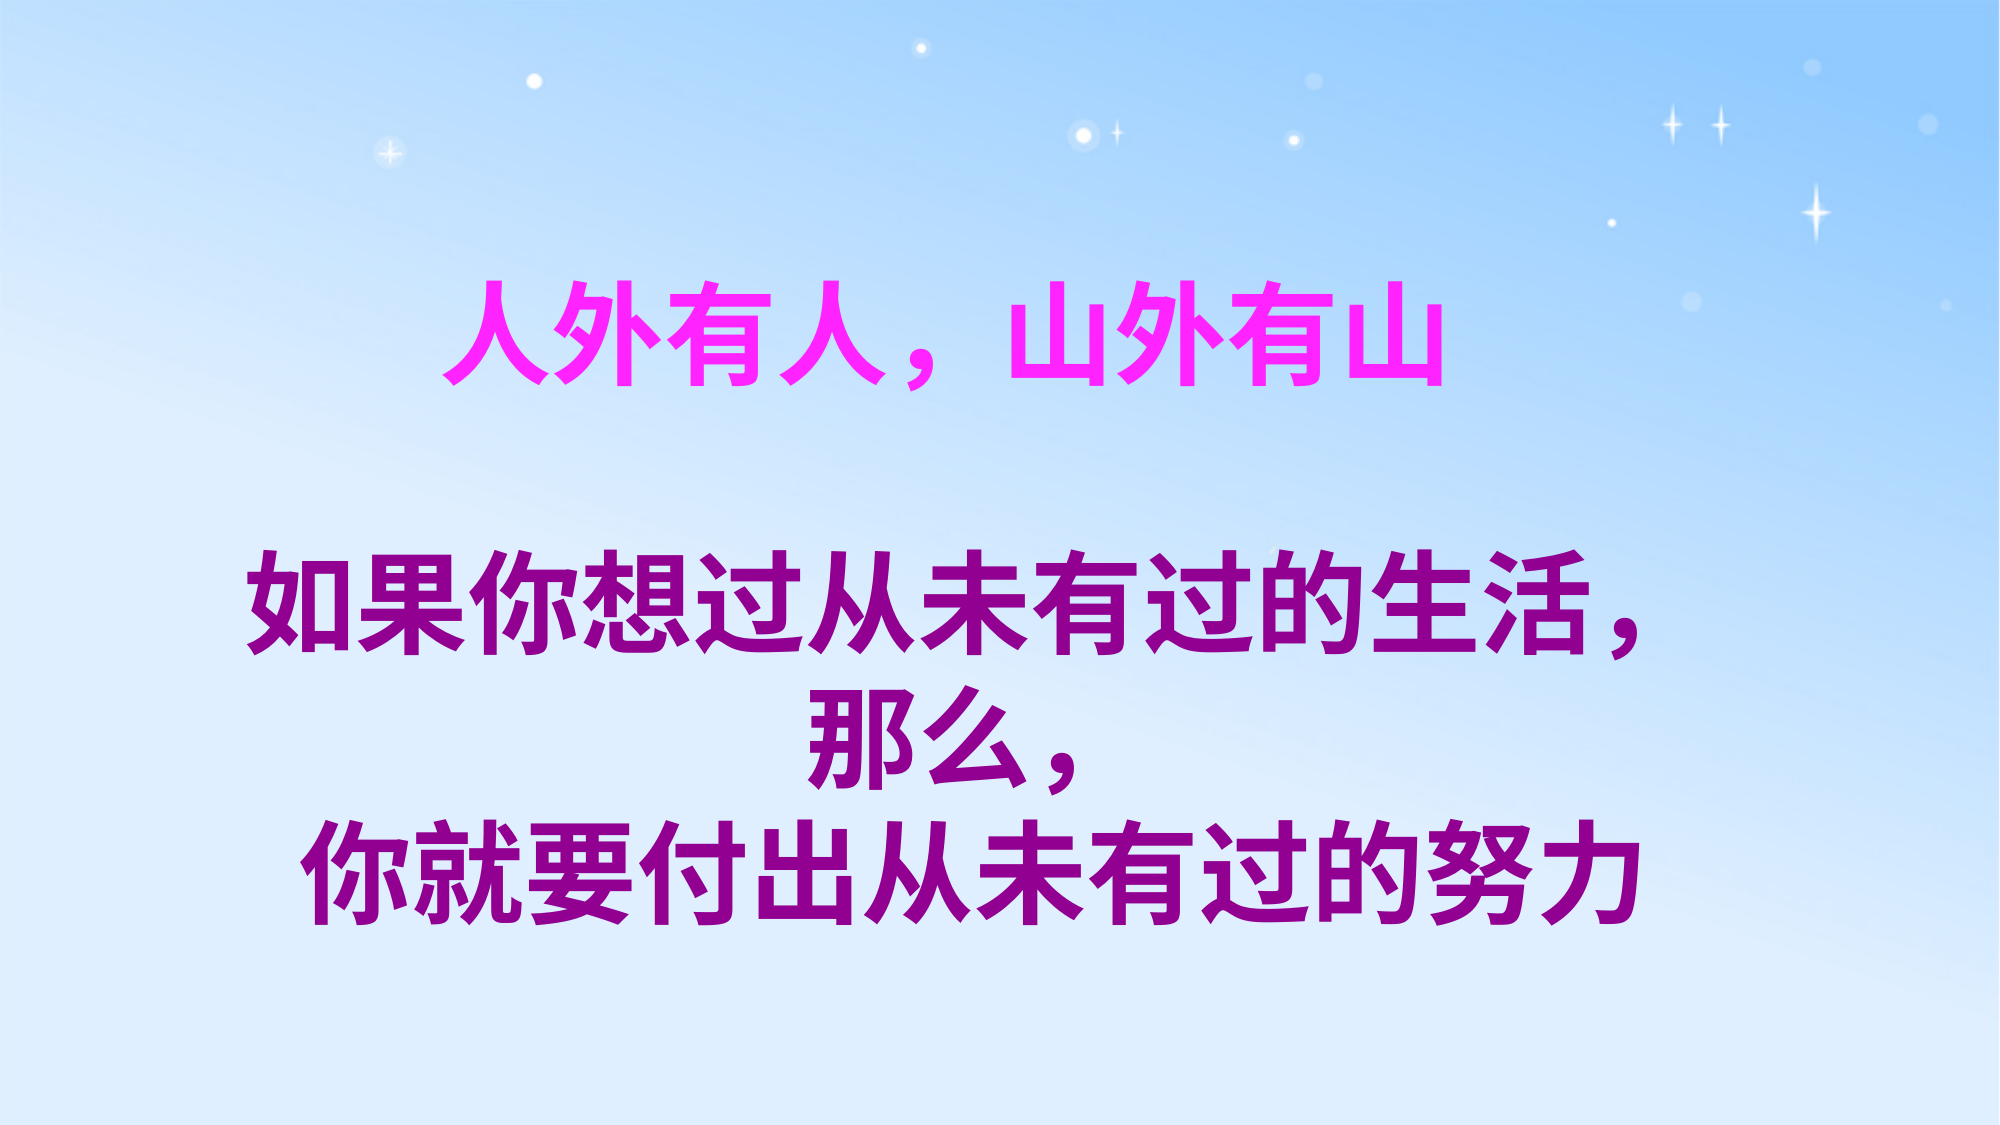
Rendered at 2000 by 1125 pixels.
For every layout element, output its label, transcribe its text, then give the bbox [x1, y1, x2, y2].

text_box 如果你想过从未有过的生活， 那么， 你就要付出从未有过的努力 [227, 525, 1721, 946]
picture [0, 0, 2000, 1125]
text_box 人外有人，山外有山 [424, 256, 1467, 407]
